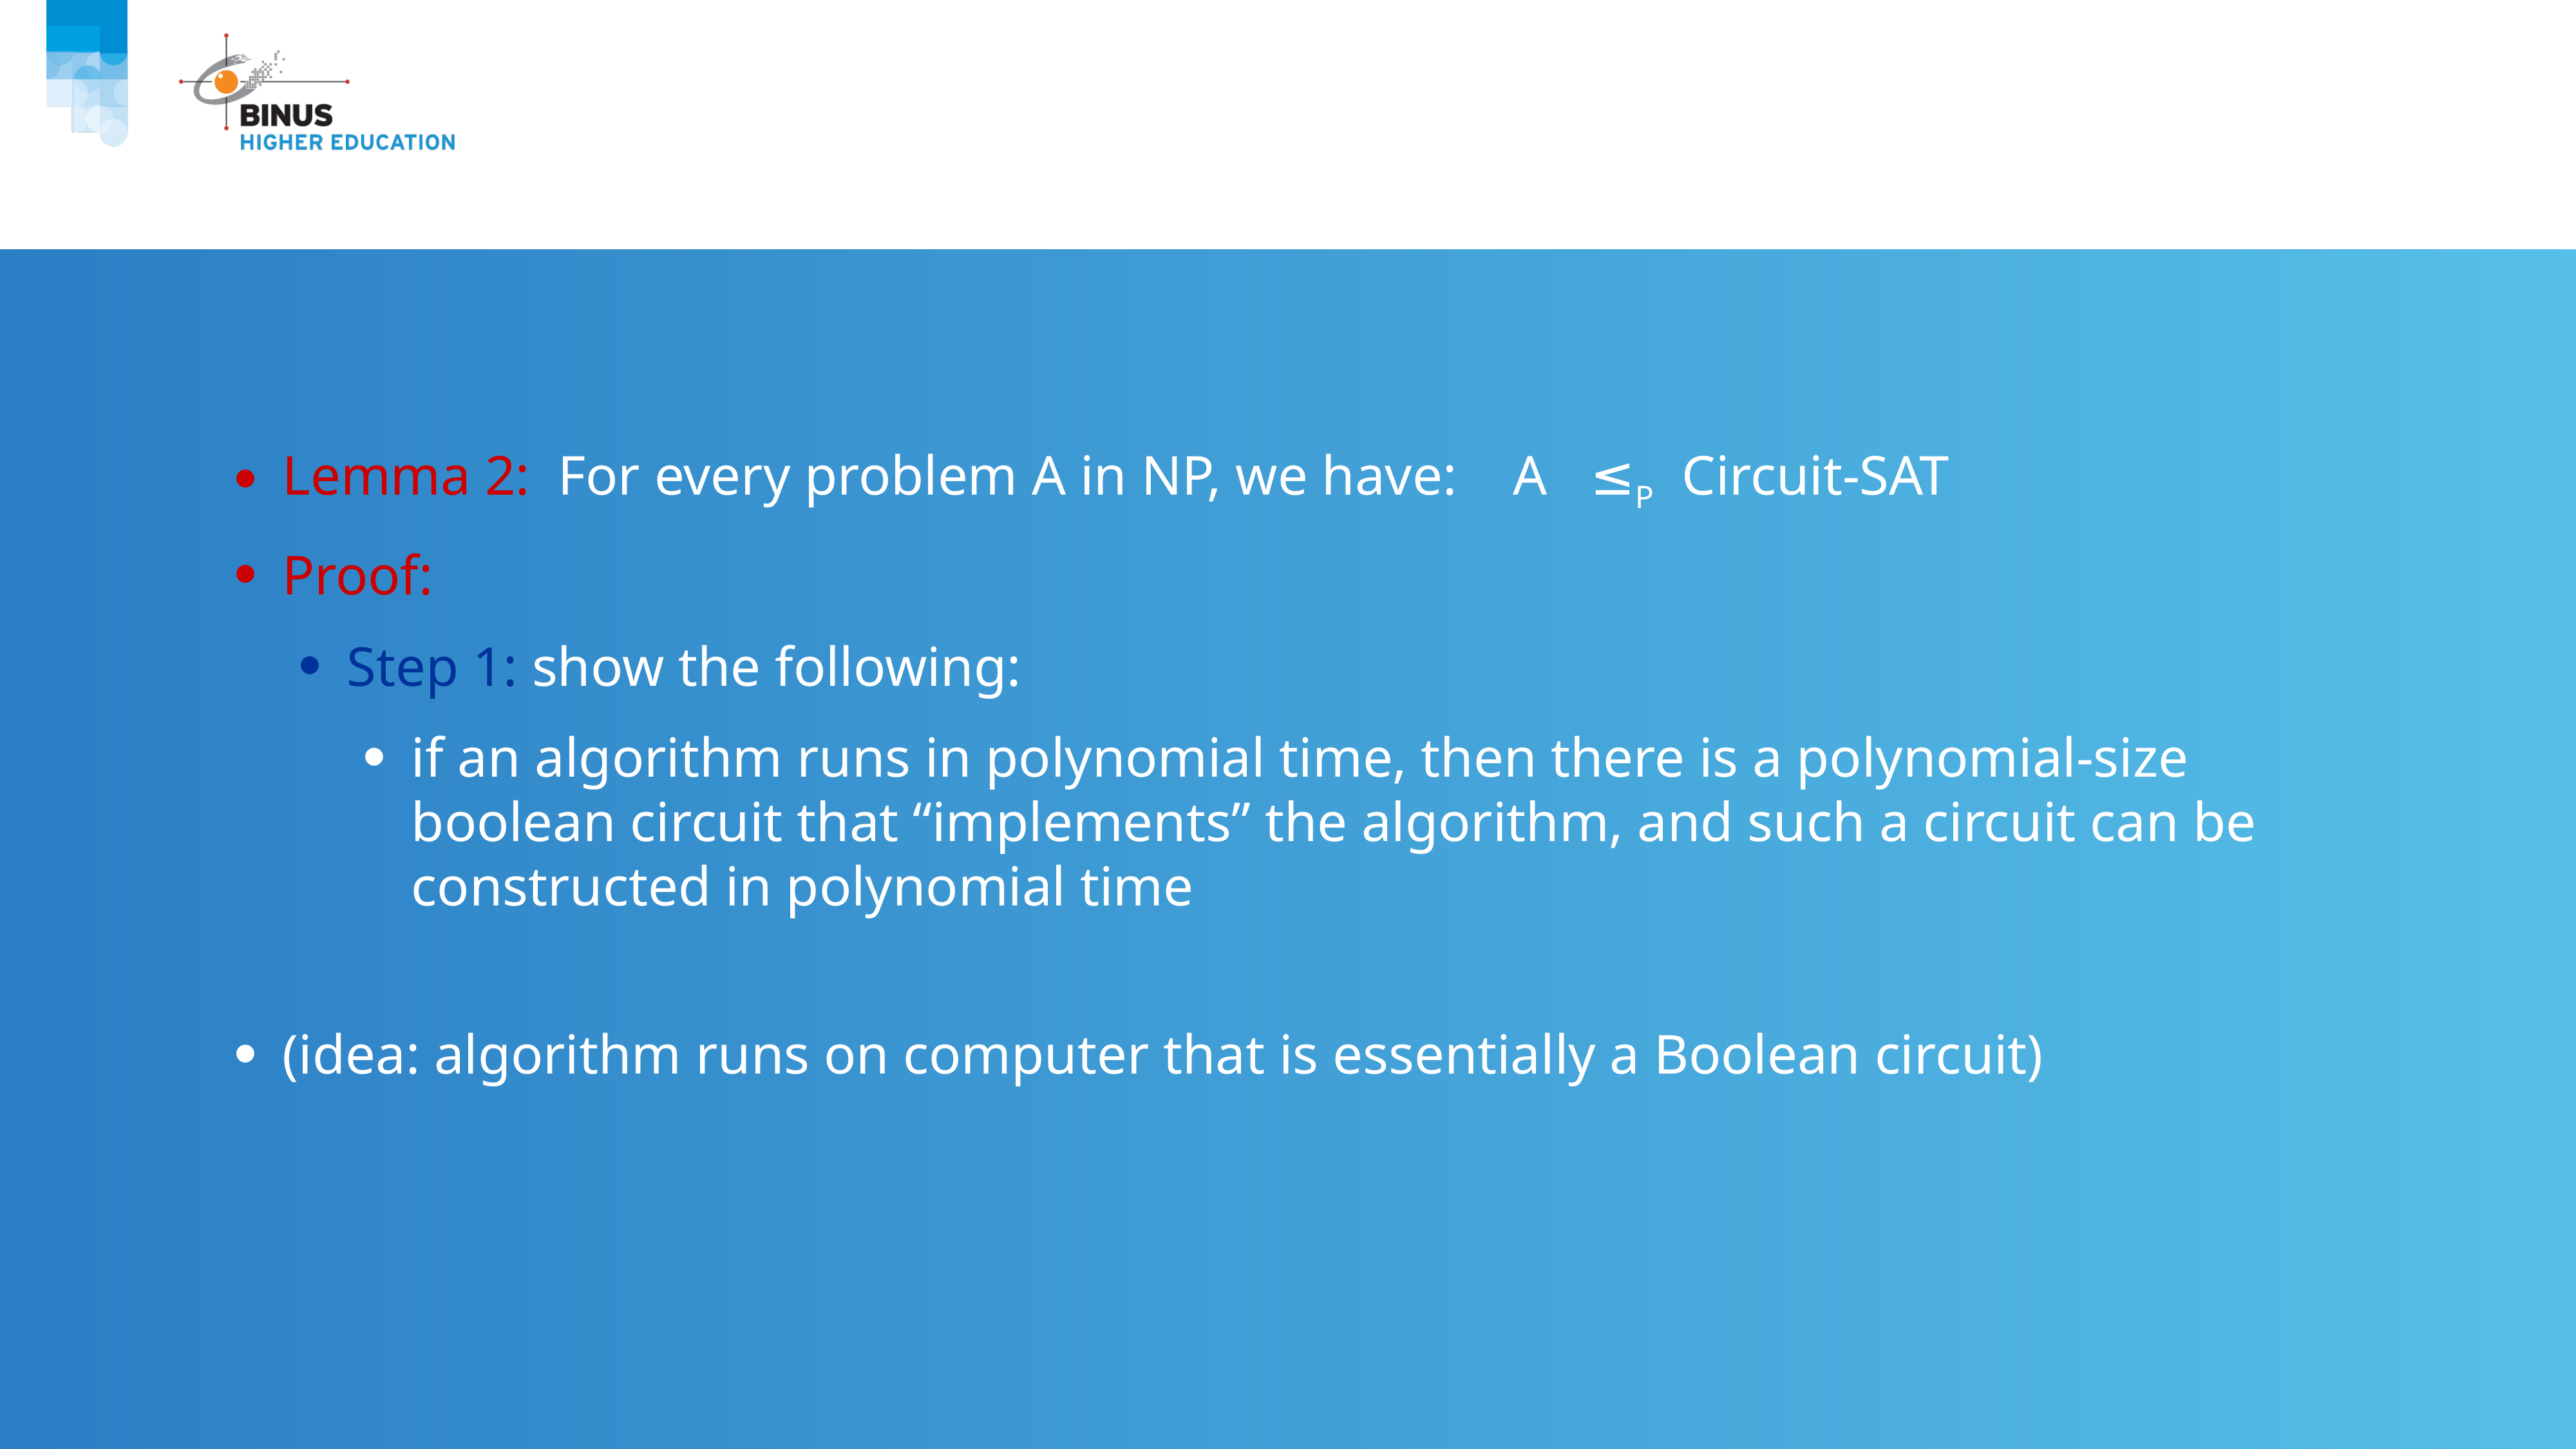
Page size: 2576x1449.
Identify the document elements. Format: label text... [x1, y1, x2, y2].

picture [46, 0, 455, 154]
list Lemma 2: For every problem A in NP, we have: A ≤P Circuit-SAT Proof: Step 1: show the following: if an algorithm runs in polynomial time, then there is a polynomial-size boolean circuit that “implements” the algorithm, and such a circuit can be constructed in polynomial time (idea: algorithm runs on computer that is essentially a Boolean circuit) [228, 435, 2349, 1337]
